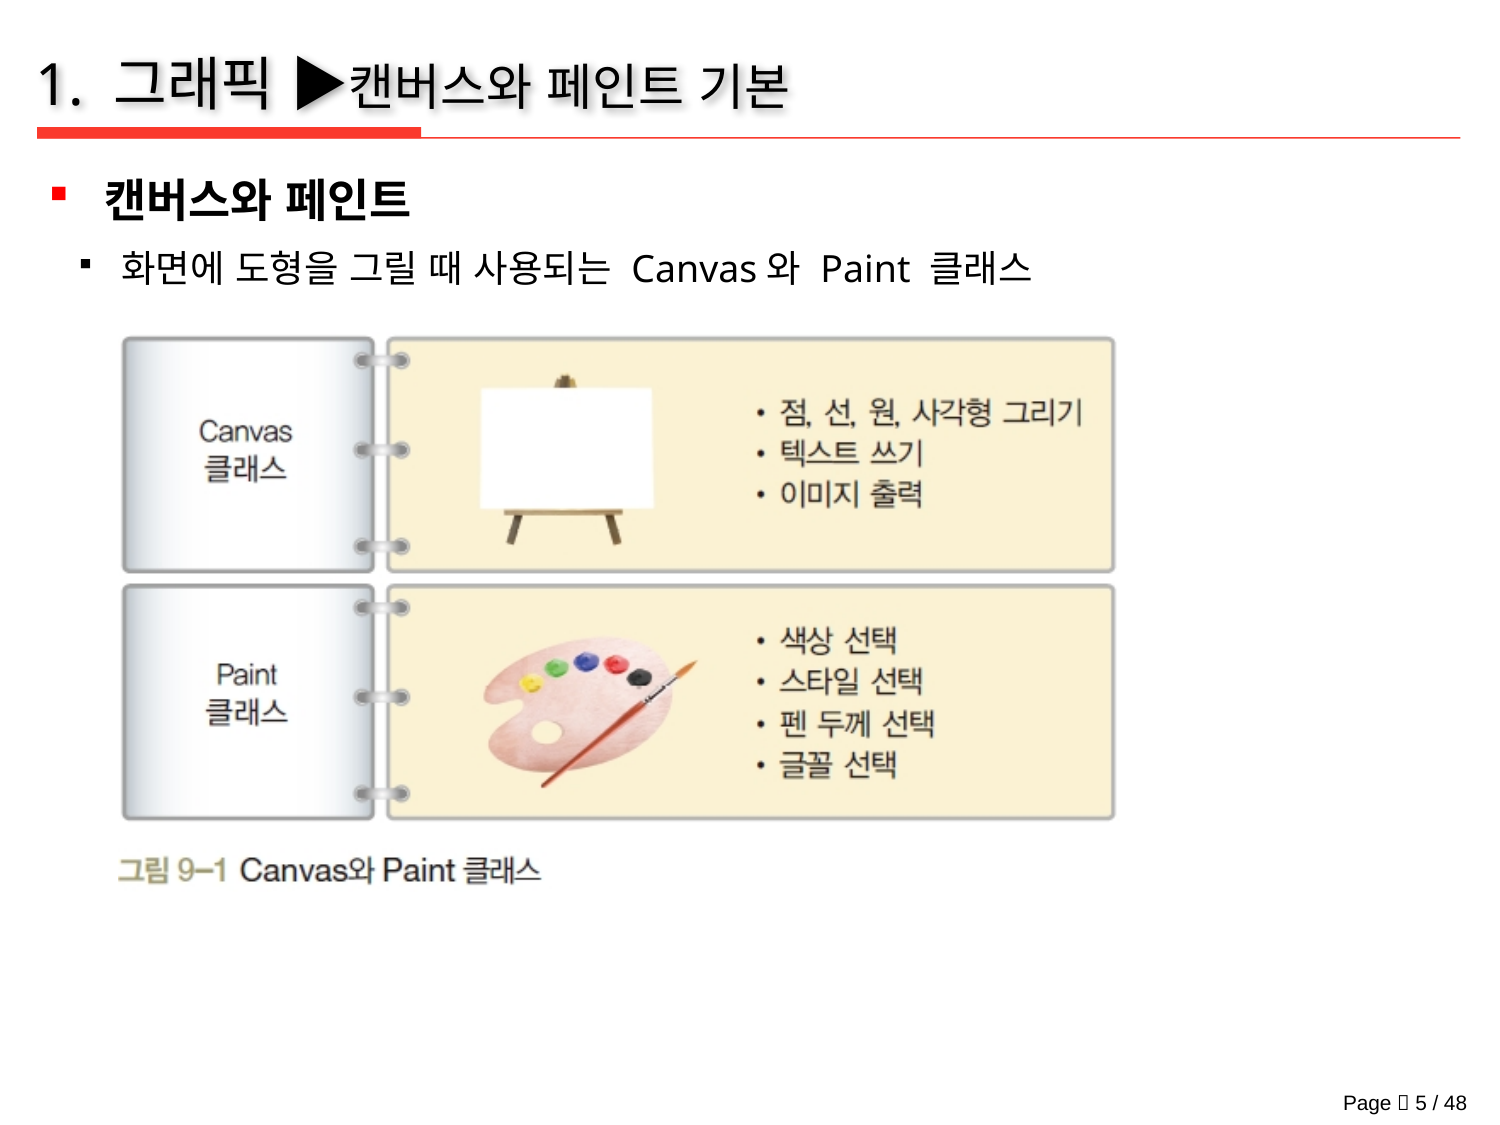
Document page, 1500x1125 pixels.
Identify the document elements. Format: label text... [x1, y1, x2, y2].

title 1. 그래픽 ▶캔버스와 페인트 기본 [35, 47, 1434, 142]
list 캔버스와 페인트 화면에 도형을 그릴 때 사용되는 Canvas와 Paint 클래스 [48, 171, 1448, 880]
picture [118, 332, 1120, 892]
